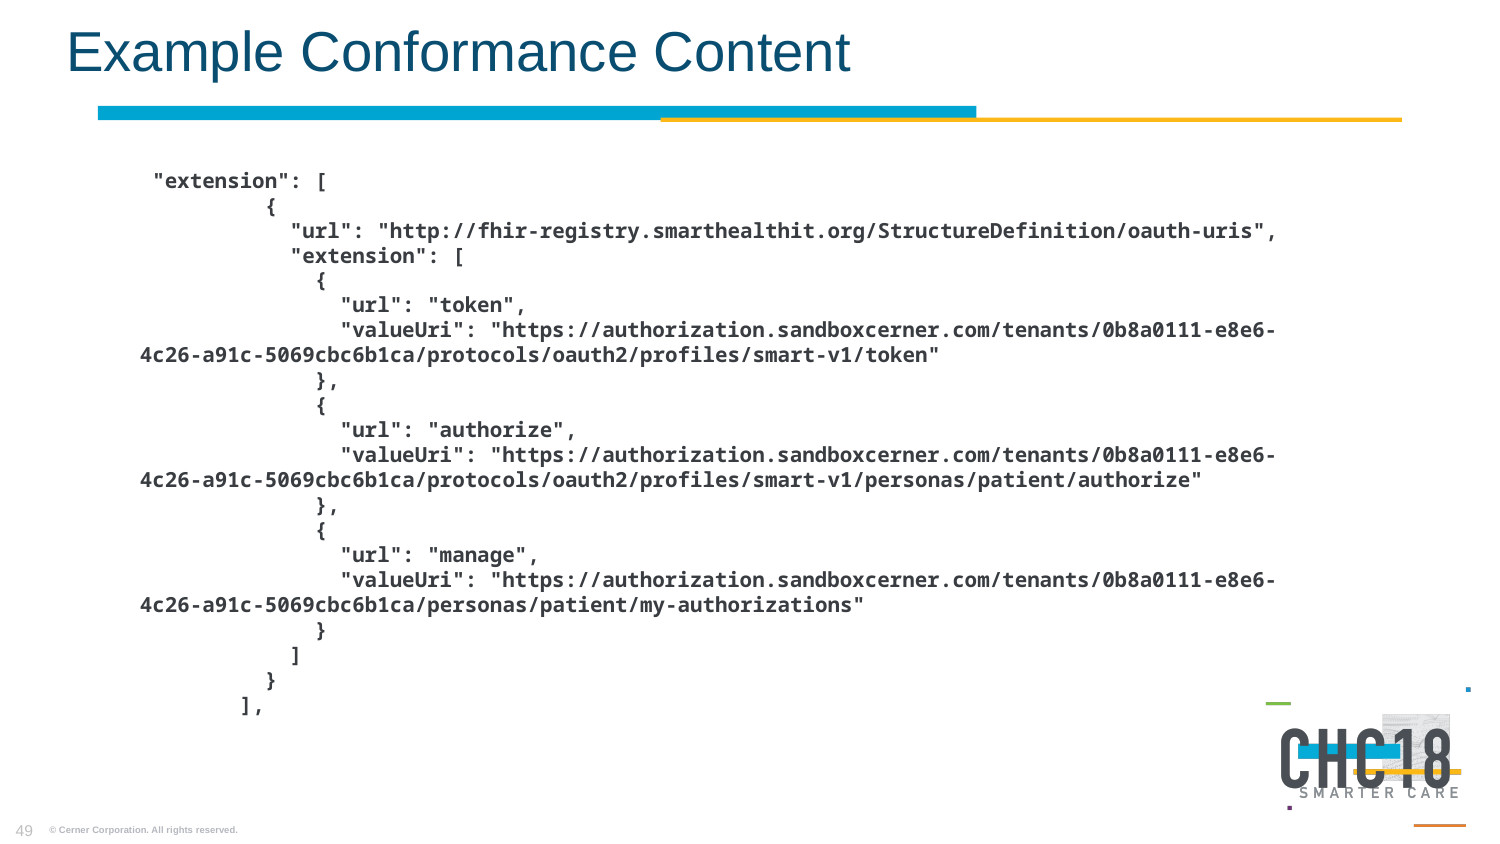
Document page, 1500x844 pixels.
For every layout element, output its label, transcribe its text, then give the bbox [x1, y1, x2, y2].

picture [1252, 682, 1488, 832]
title Example Conformance Content [50, 0, 1345, 106]
text_box "extension": [ { "url": "http://fhir-registry.smarthealthit.org/StructureDefinition/oauth-uris", "extension": [ { "url": "token", "valueUri": "https://authorization.sandboxcerner.com/tenants/0b8a0111-e8e6-4c26-a91c-5069cbc6b1ca/protocols/oauth2/profiles/smart-v1/token" }, { "url": "authorize", "valueUri": "https://authorization.sandboxcerner.com/tenants/0b8a0111-e8e6-4c26-a91c-5069cbc6b1ca/protocols/oauth2/profiles/smart-v1/personas/patient/authorize" }, { "url": "manage", "valueUri": "https://authorization.sandboxcerner.com/tenants/0b8a0111-e8e6-4c26-a91c-5069cbc6b1ca/personas/patient/my-authorizations" } ] } ], [124, 159, 1313, 725]
